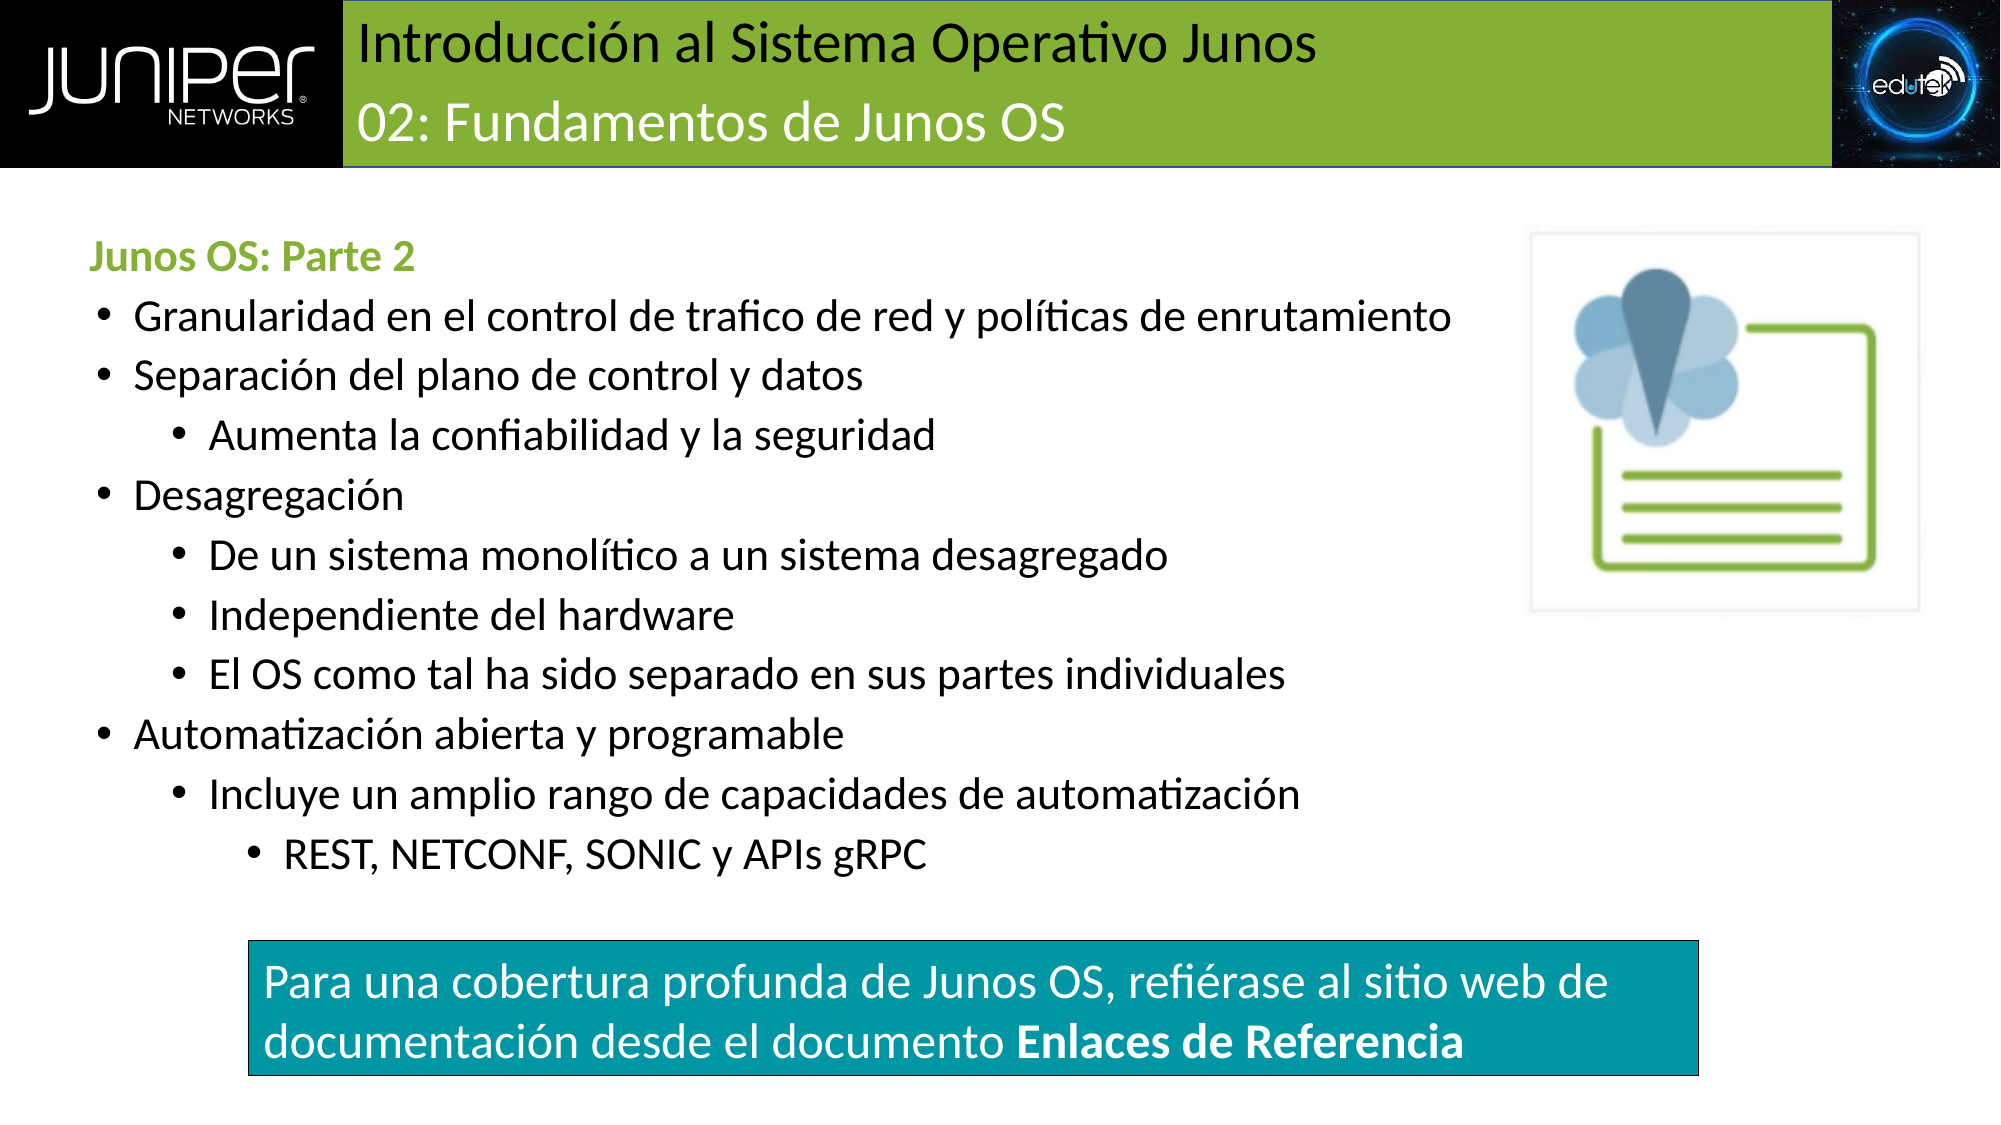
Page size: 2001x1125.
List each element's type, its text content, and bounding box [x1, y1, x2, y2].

list Junos OS: Parte 2 Granularidad en el control de trafico de red y políticas de enrutamiento Separación del plano de control y datos Aumenta la confiabilidad y la seguridad Desagregación De un sistema monolítico a un sistema desagregado Independiente del hardware El OS como tal ha sido separado en sus partes individuales Automatización abierta y programable Incluye un amplio rango de capacidades de automatización REST, NETCONF, SONIC y APIs gRPC [74, 224, 1525, 1078]
list 02: Fundamentos de Junos OS [342, 83, 1606, 168]
picture [1524, 224, 1926, 618]
title Introducción al Sistema Operativo Junos [342, 3, 2000, 84]
picture [1832, 84, 2000, 168]
picture [0, 0, 343, 168]
text_box Para una cobertura profunda de Junos OS, refiérase al sitio web de documentación desde el documento Enlaces de Referencia [248, 940, 1699, 1076]
